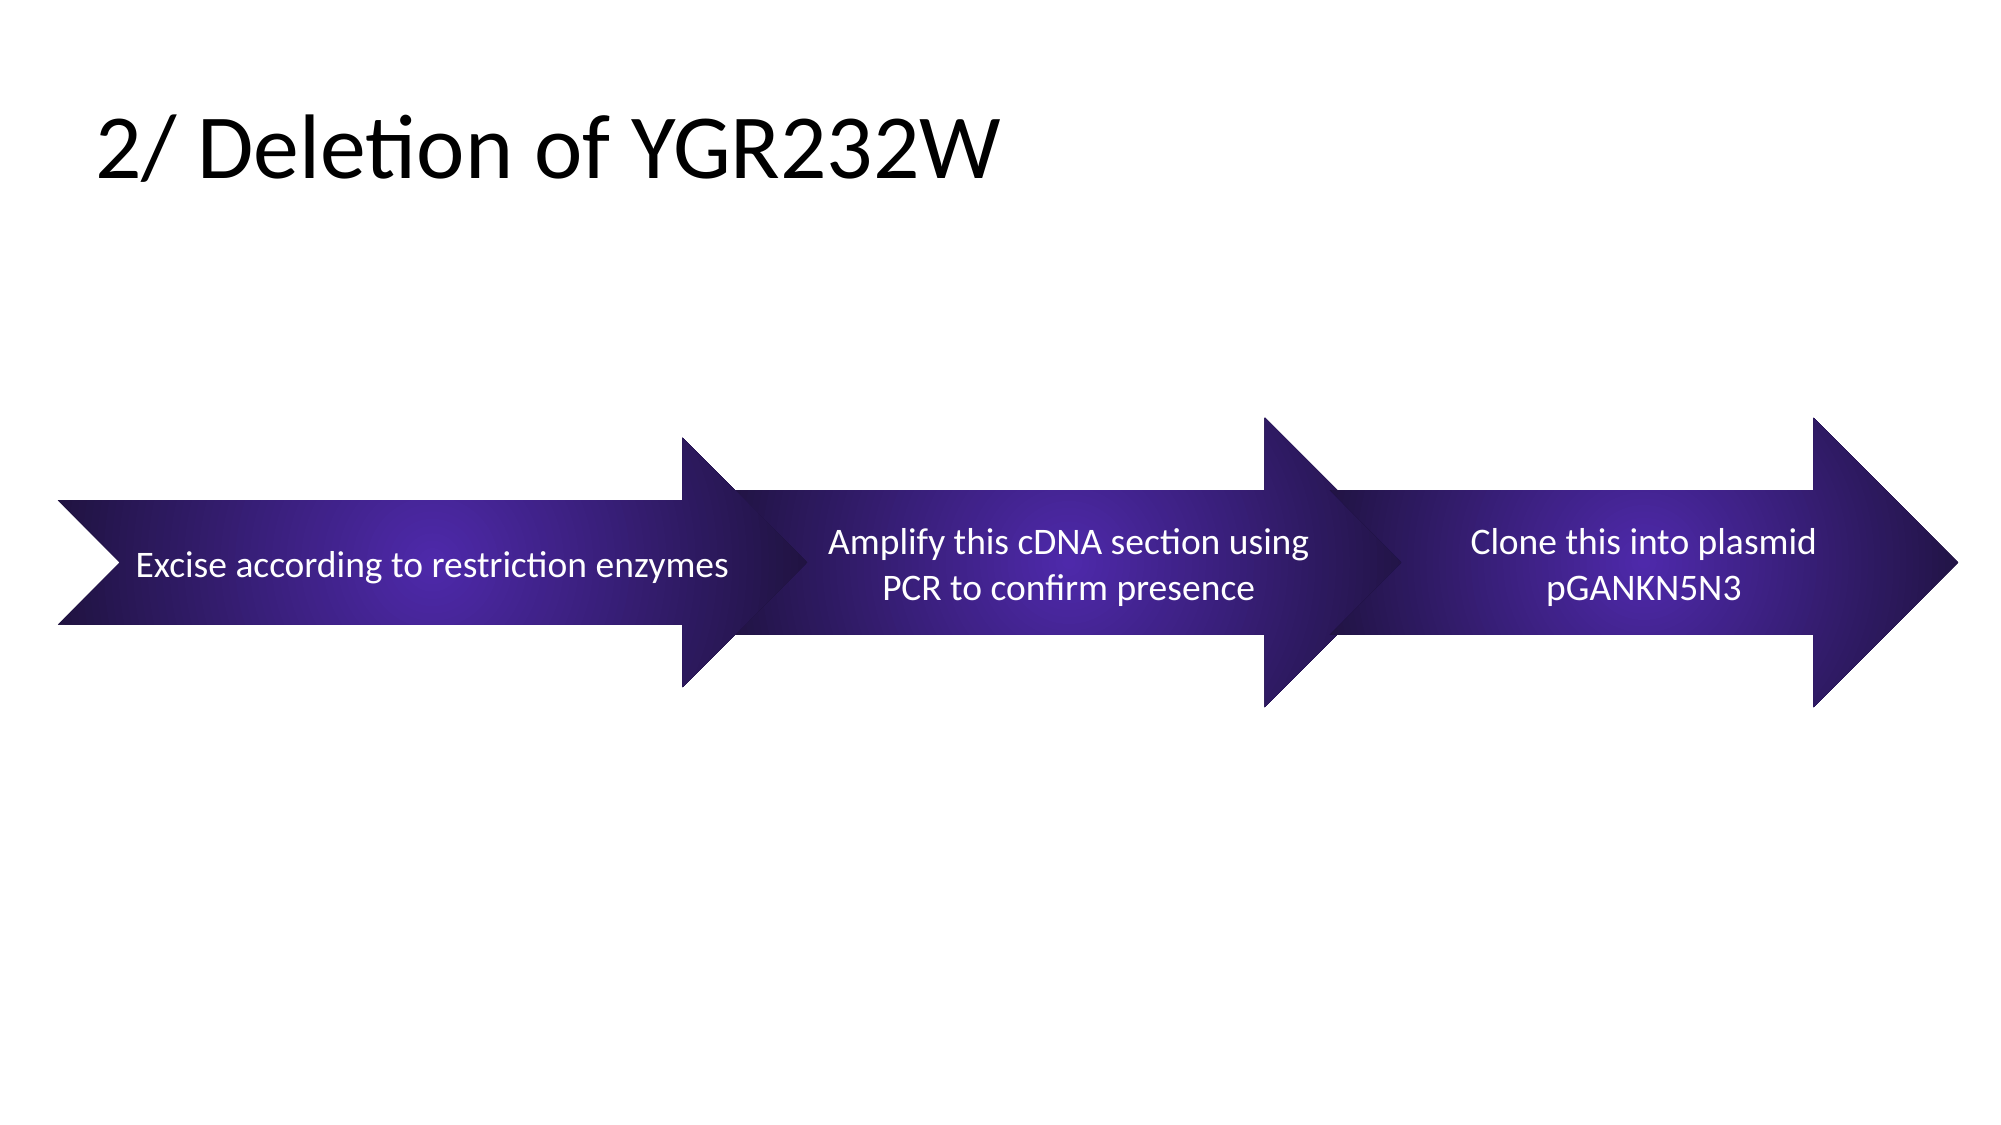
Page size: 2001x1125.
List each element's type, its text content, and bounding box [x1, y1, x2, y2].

title 2/ Deletion of YGR232W [80, 40, 2000, 258]
text_box Excise according to restriction enzymes [57, 437, 808, 688]
text_box Clone this into plasmid pGANKN5N3 [1329, 417, 1959, 708]
text_box Amplify this cDNA section using PCR to confirm presence [736, 417, 1401, 708]
